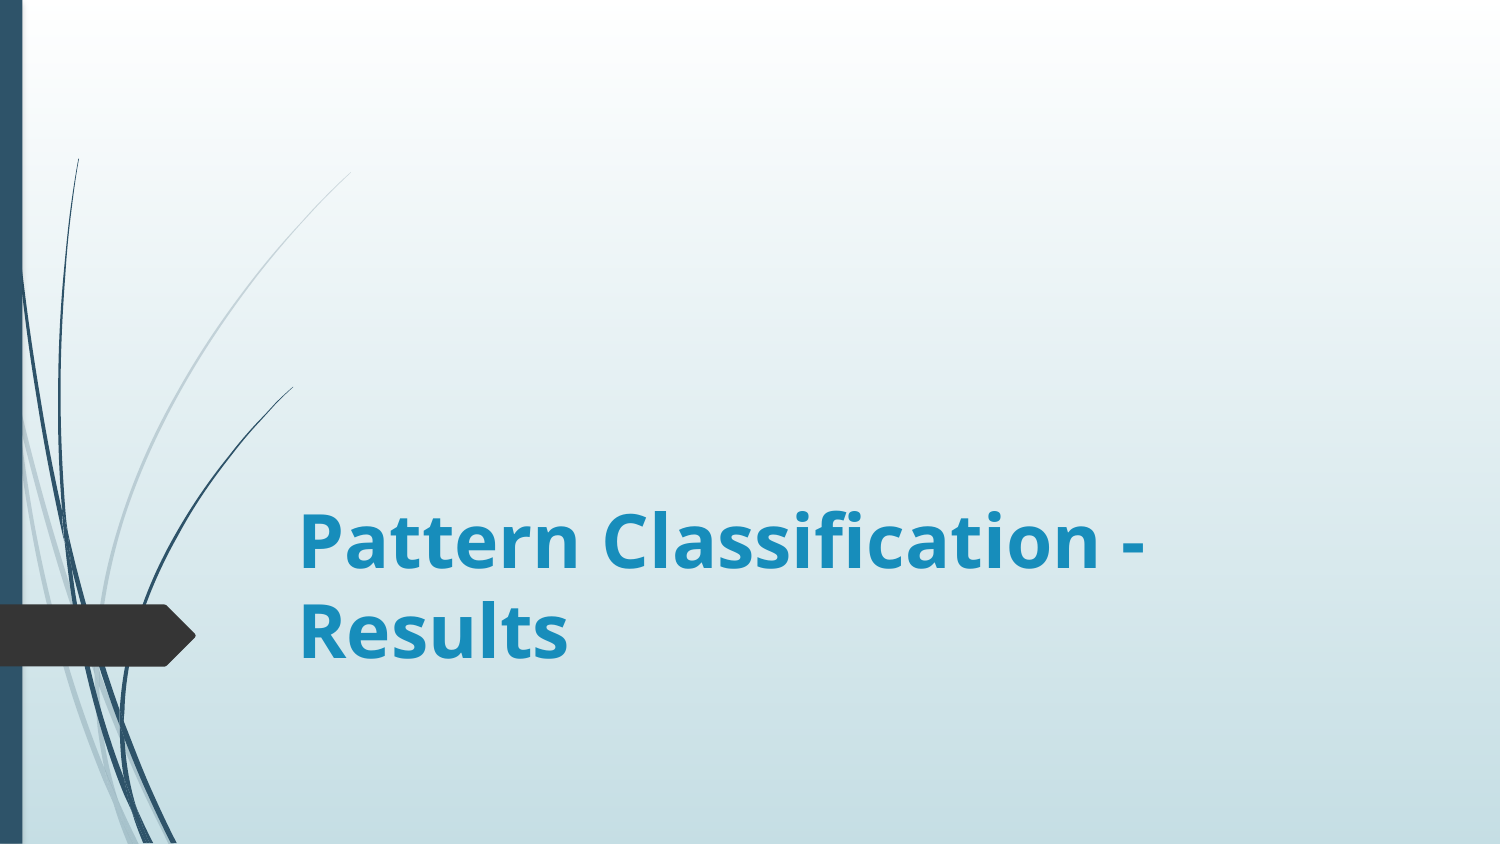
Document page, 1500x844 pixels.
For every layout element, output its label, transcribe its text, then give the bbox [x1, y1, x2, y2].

title Pattern Classification - Results [282, 345, 1419, 681]
